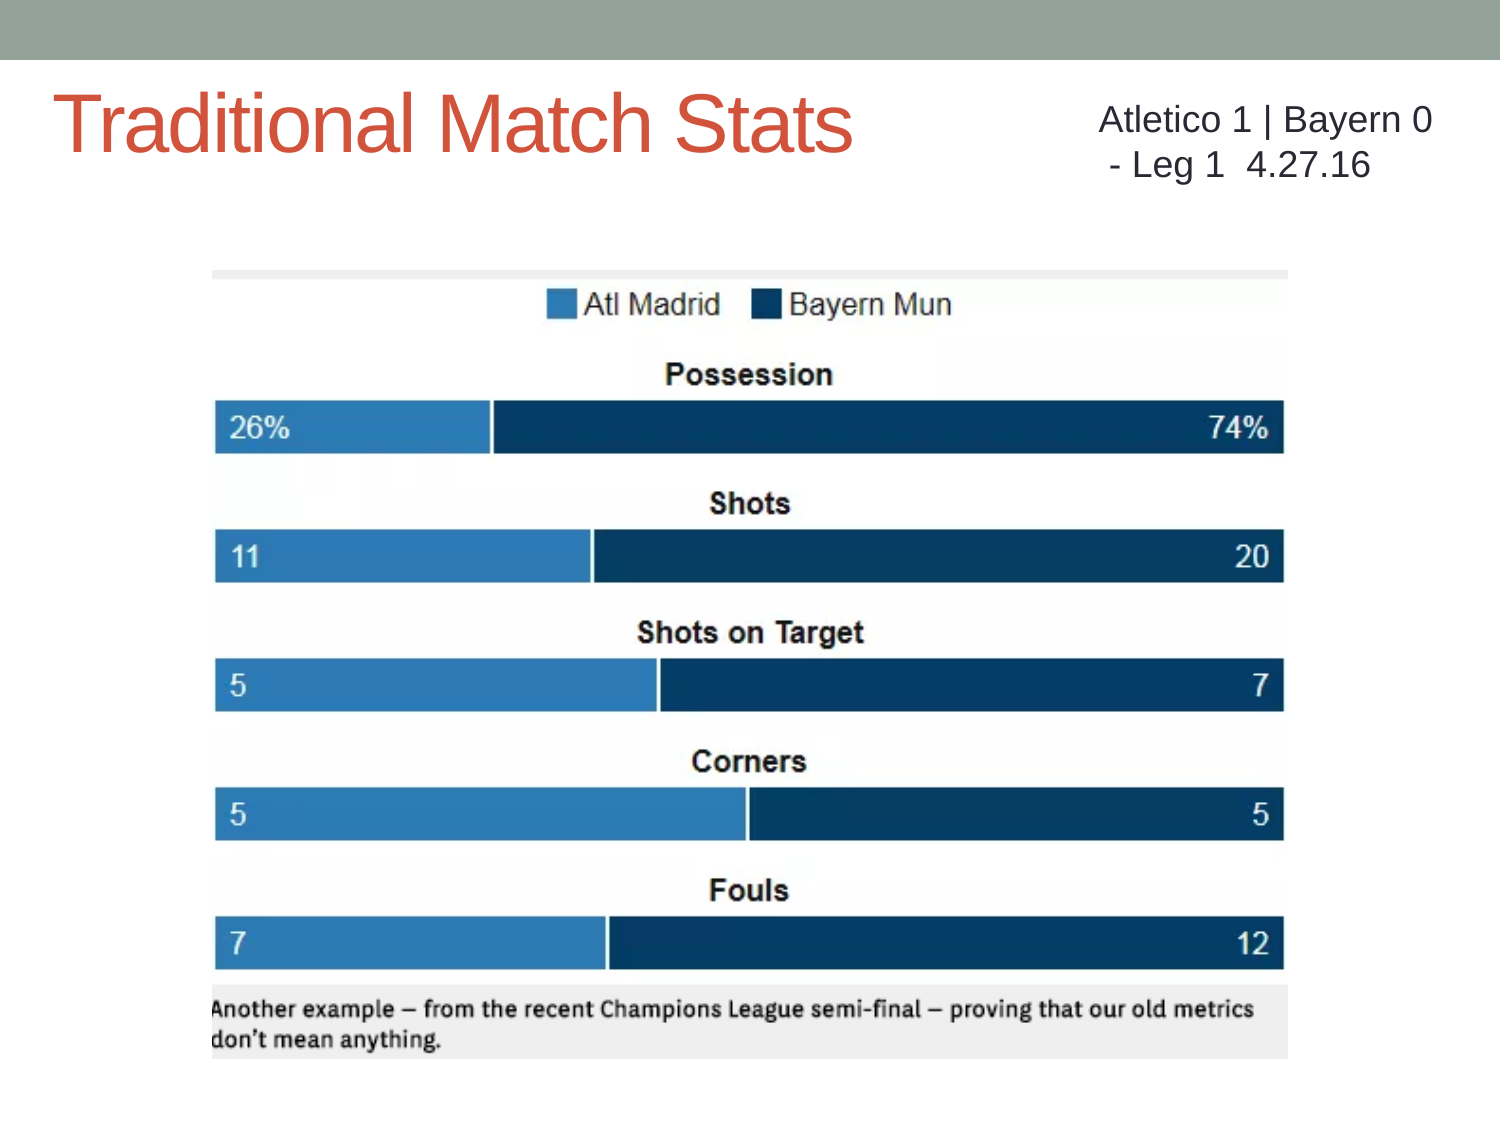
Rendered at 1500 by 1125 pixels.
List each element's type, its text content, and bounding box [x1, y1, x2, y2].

picture [212, 270, 1288, 1059]
title Traditional Match Stats [37, 37, 1388, 200]
text_box Atletico 1 | Bayern 0 - Leg 1 4.27.16 [1083, 87, 1448, 193]
